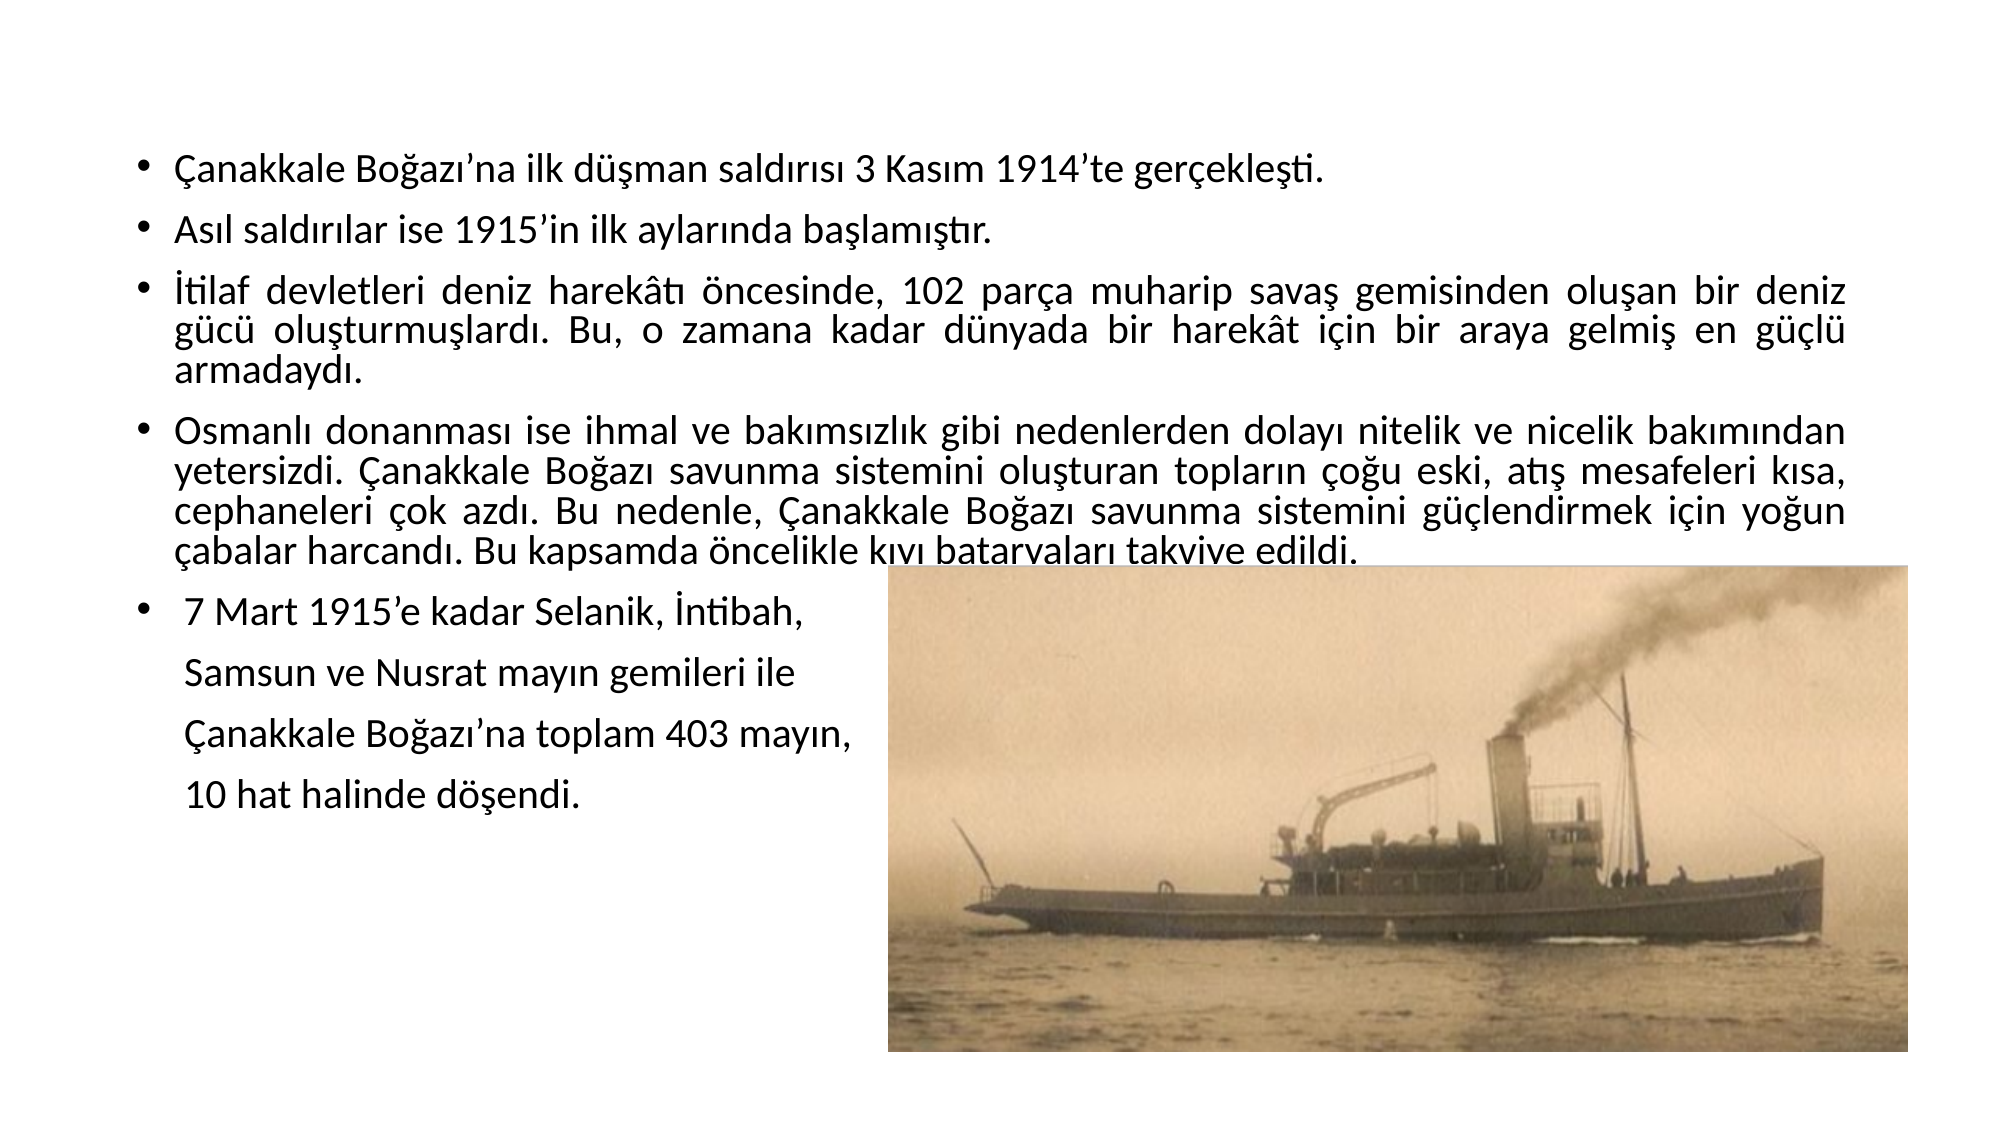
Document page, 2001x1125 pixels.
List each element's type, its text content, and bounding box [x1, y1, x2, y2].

picture [888, 564, 1908, 1052]
list Çanakkale Boğazı’na ilk düşman saldırısı 3 Kasım 1914’te gerçekleşti. Asıl saldırılar ise 1915’in ilk aylarında başlamıştır. İtilaf devletleri deniz harekâtı öncesinde, 102 parça muharip savaş gemisinden oluşan bir deniz gücü oluşturmuşlardı. Bu, o zamana kadar dünyada bir harekât için bir araya gelmiş en güçlü armadaydı. Osmanlı donanması ise ihmal ve bakımsızlık gibi nedenlerden dolayı nitelik ve nicelik bakımından yetersizdi. Çanakkale Boğazı savunma sistemini oluşturan topların çoğu eski, atış mesafeleri kısa, cephaneleri çok azdı. Bu nedenle, Çanakkale Boğazı savunma sistemini güçlendirmek için yoğun çabalar harcandı. Bu kapsamda öncelikle kıyı bataryaları takviye edildi. 7 Mart 1915’e kadar Selanik, İntibah, Samsun ve Nusrat mayın gemileri ile Çanakkale Boğazı’na toplam 403 mayın, 10 hat halinde döşendi. [121, 71, 1863, 1014]
